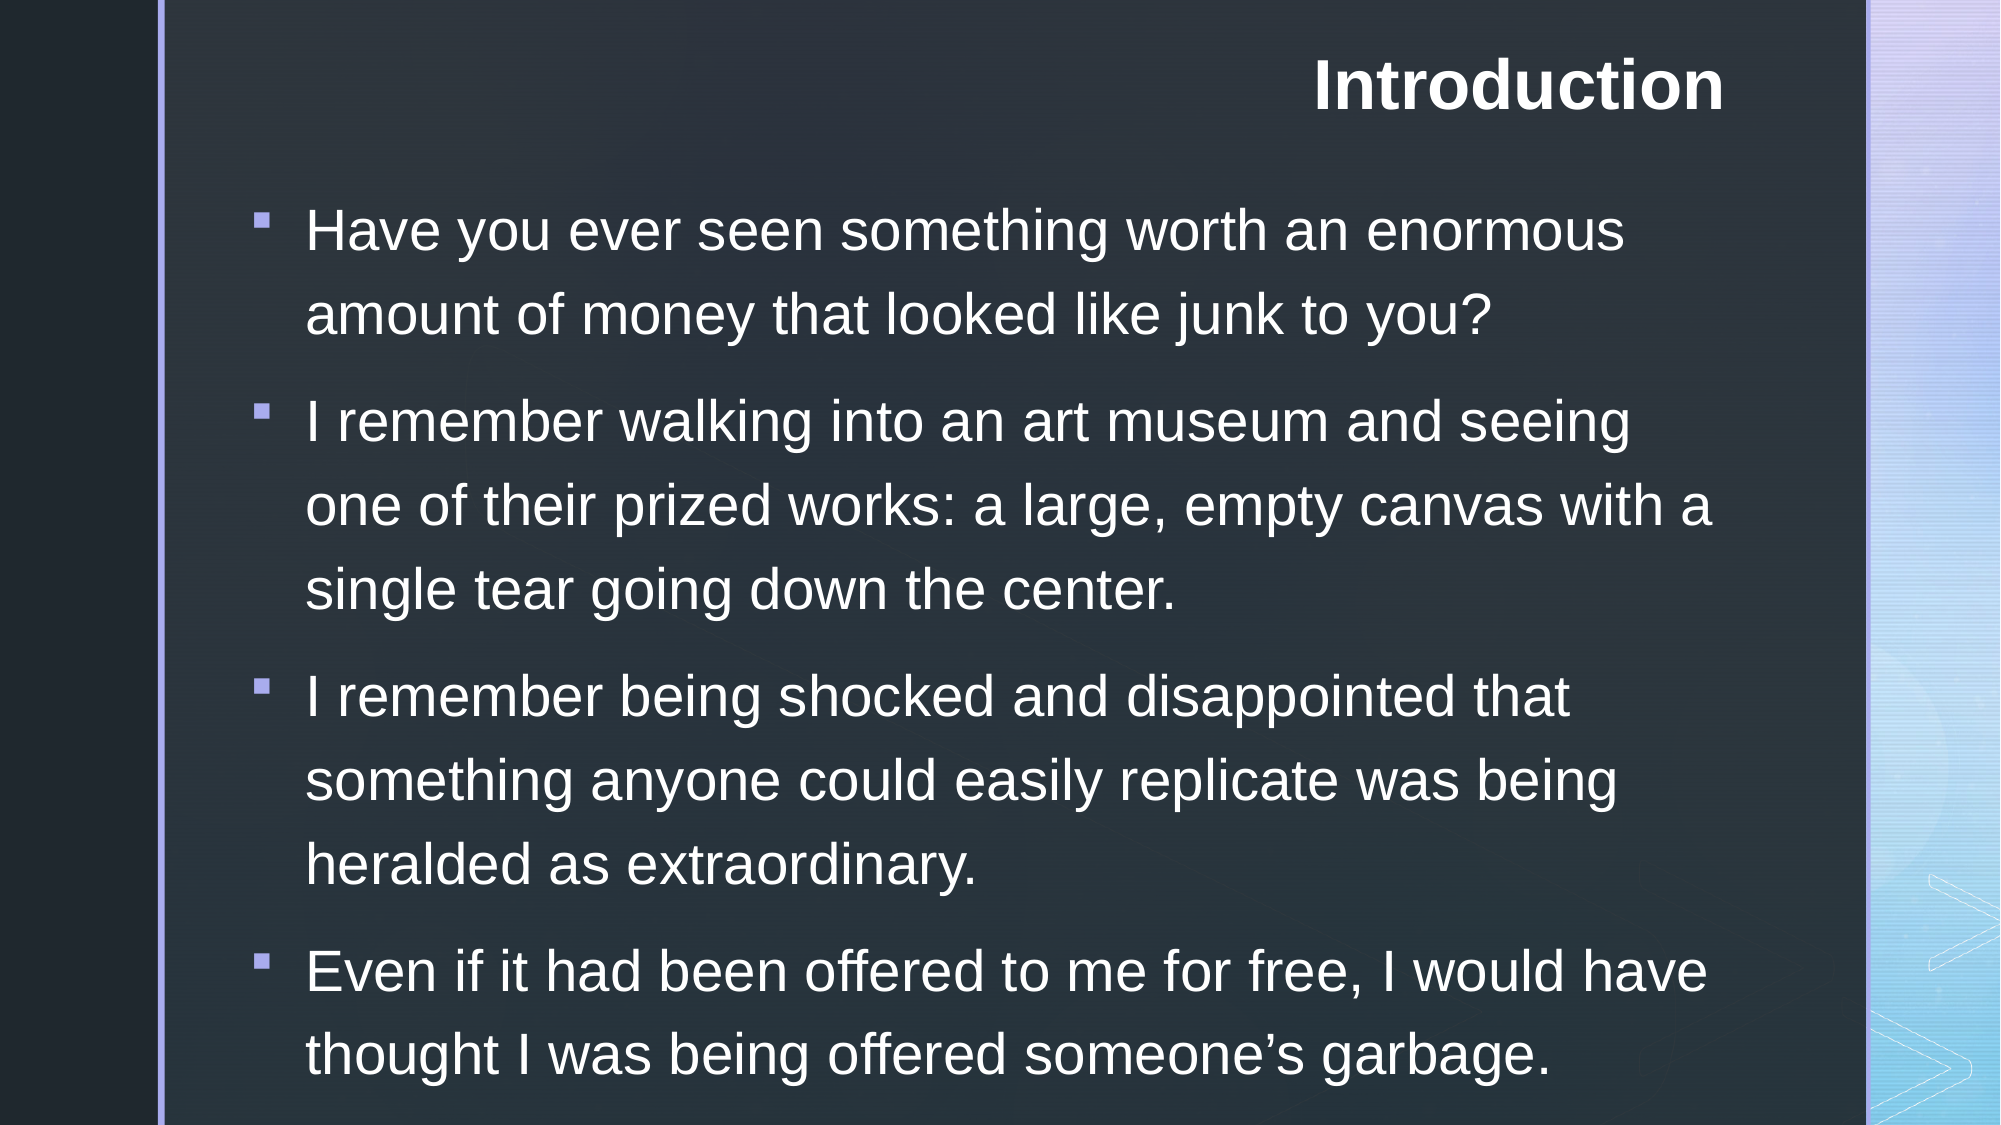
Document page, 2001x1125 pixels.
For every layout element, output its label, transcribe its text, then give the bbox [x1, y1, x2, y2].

list Have you ever seen something worth an enormous amount of money that looked like junk to you? I remember walking into an art museum and seeing one of their prized works: a large, empty canvas with a single tear going down the center. I remember being shocked and disappointed that something anyone could easily replicate was being heralded as extraordinary. Even if it had been offered to me for free, I would have thought I was being offered someone’s garbage. [233, 246, 1762, 1125]
picture [1871, 0, 2001, 1125]
title Introduction [436, 41, 1742, 218]
